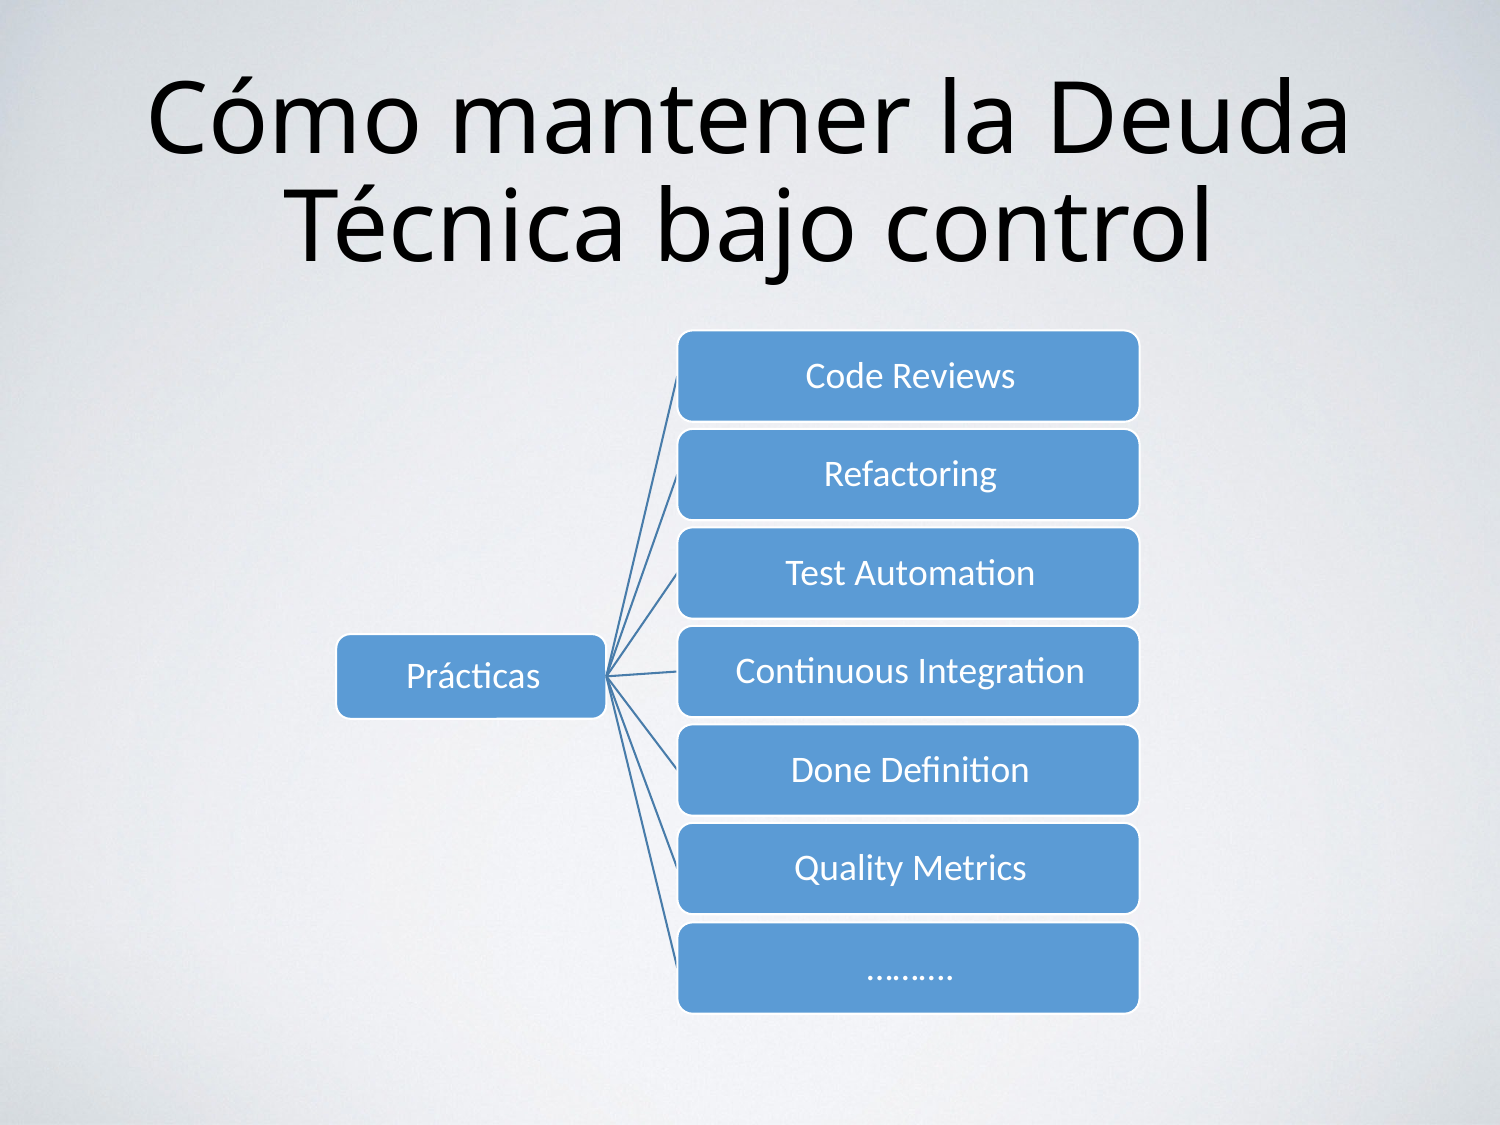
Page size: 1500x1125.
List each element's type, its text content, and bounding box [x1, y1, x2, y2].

picture [0, 0, 1500, 1125]
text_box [257, 329, 1243, 1023]
title Cómo mantener la Deuda Técnica bajo control [103, 59, 1397, 278]
